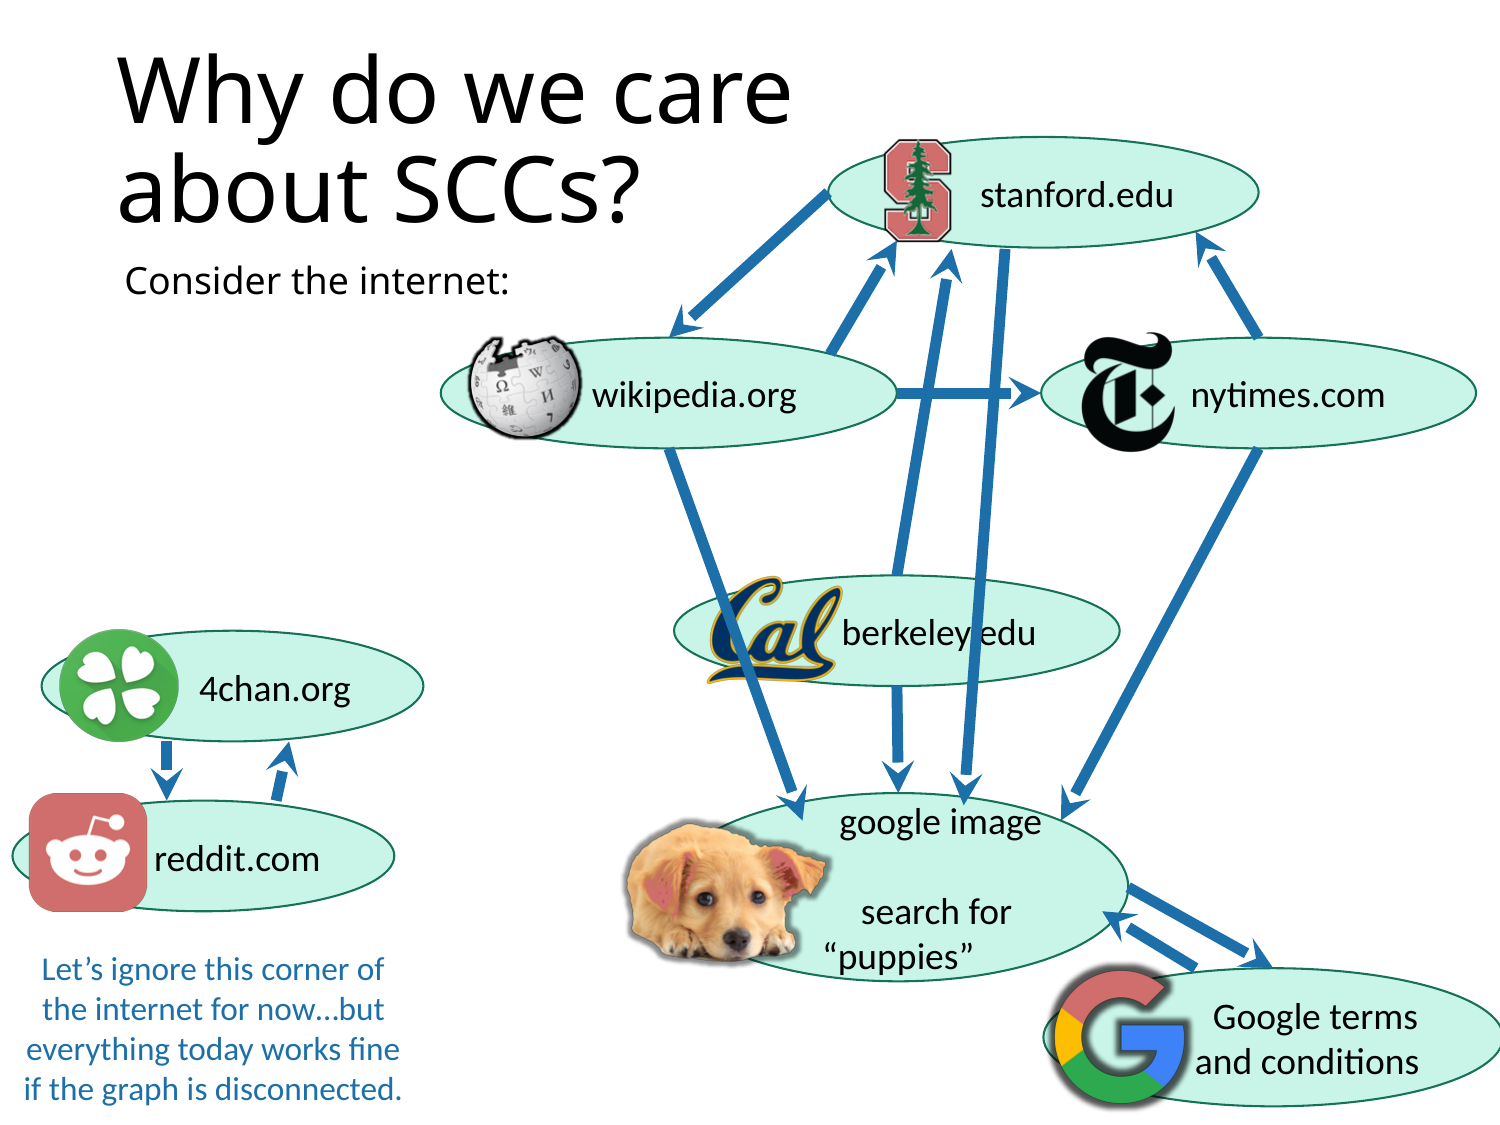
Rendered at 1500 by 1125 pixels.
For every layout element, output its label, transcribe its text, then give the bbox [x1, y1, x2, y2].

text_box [276, 741, 290, 801]
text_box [1060, 448, 1259, 821]
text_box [1128, 887, 1274, 969]
title Why do we care about SCCs? [101, 34, 1395, 252]
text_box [440, 337, 896, 449]
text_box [9, 793, 395, 912]
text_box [830, 240, 897, 354]
text_box Consider the internet: [109, 249, 611, 310]
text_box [1043, 963, 1500, 1110]
text_box Let’s ignore this corner of the internet for now…but everything today works fine if the graph is disconnected. [8, 939, 419, 1115]
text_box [963, 248, 1006, 806]
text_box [1006, 575, 1060, 687]
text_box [828, 135, 1259, 248]
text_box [803, 575, 963, 687]
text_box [1195, 231, 1259, 338]
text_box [1102, 911, 1196, 969]
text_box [896, 248, 952, 576]
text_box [586, 793, 1129, 992]
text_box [668, 192, 829, 338]
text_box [668, 448, 803, 821]
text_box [1041, 329, 1477, 456]
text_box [41, 624, 424, 747]
